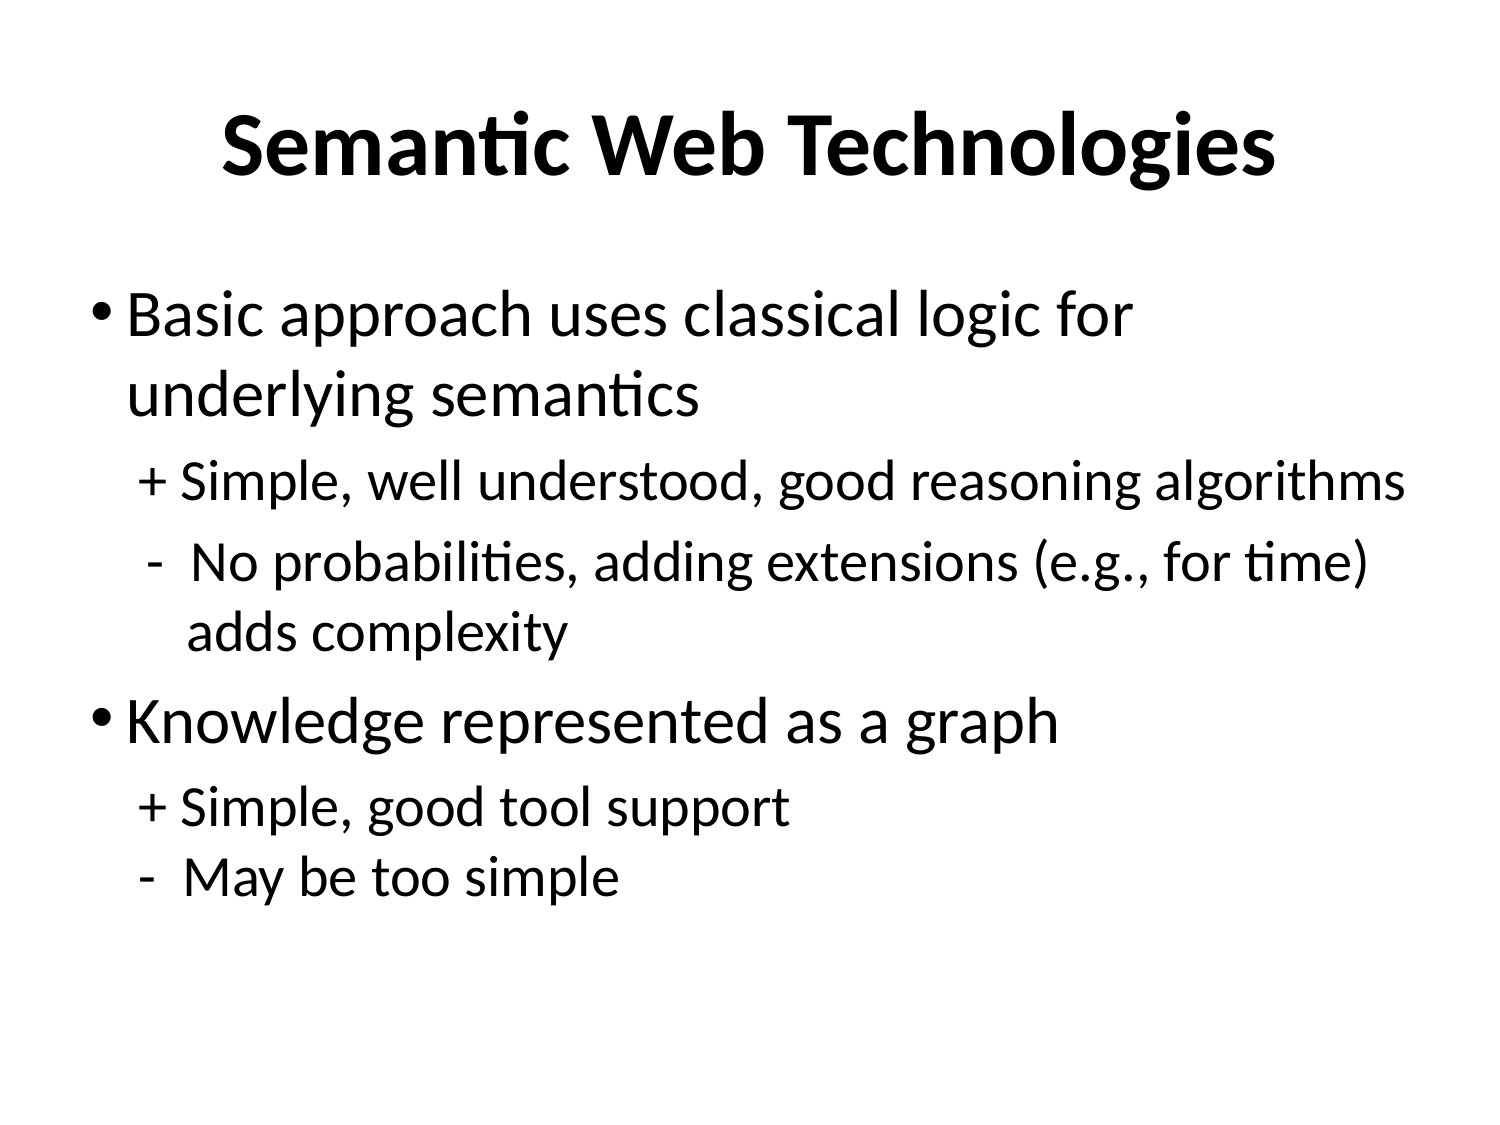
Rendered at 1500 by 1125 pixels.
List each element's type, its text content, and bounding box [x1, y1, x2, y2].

list Basic approach uses classical logic for underlying semantics + Simple, well understood, good reasoning algorithms - No probabilities, adding extensions (e.g., for time) adds complexity Knowledge represented as a graph + Simple, good tool support - May be too simple [75, 262, 1450, 1081]
title Semantic Web Technologies [75, 45, 1425, 233]
